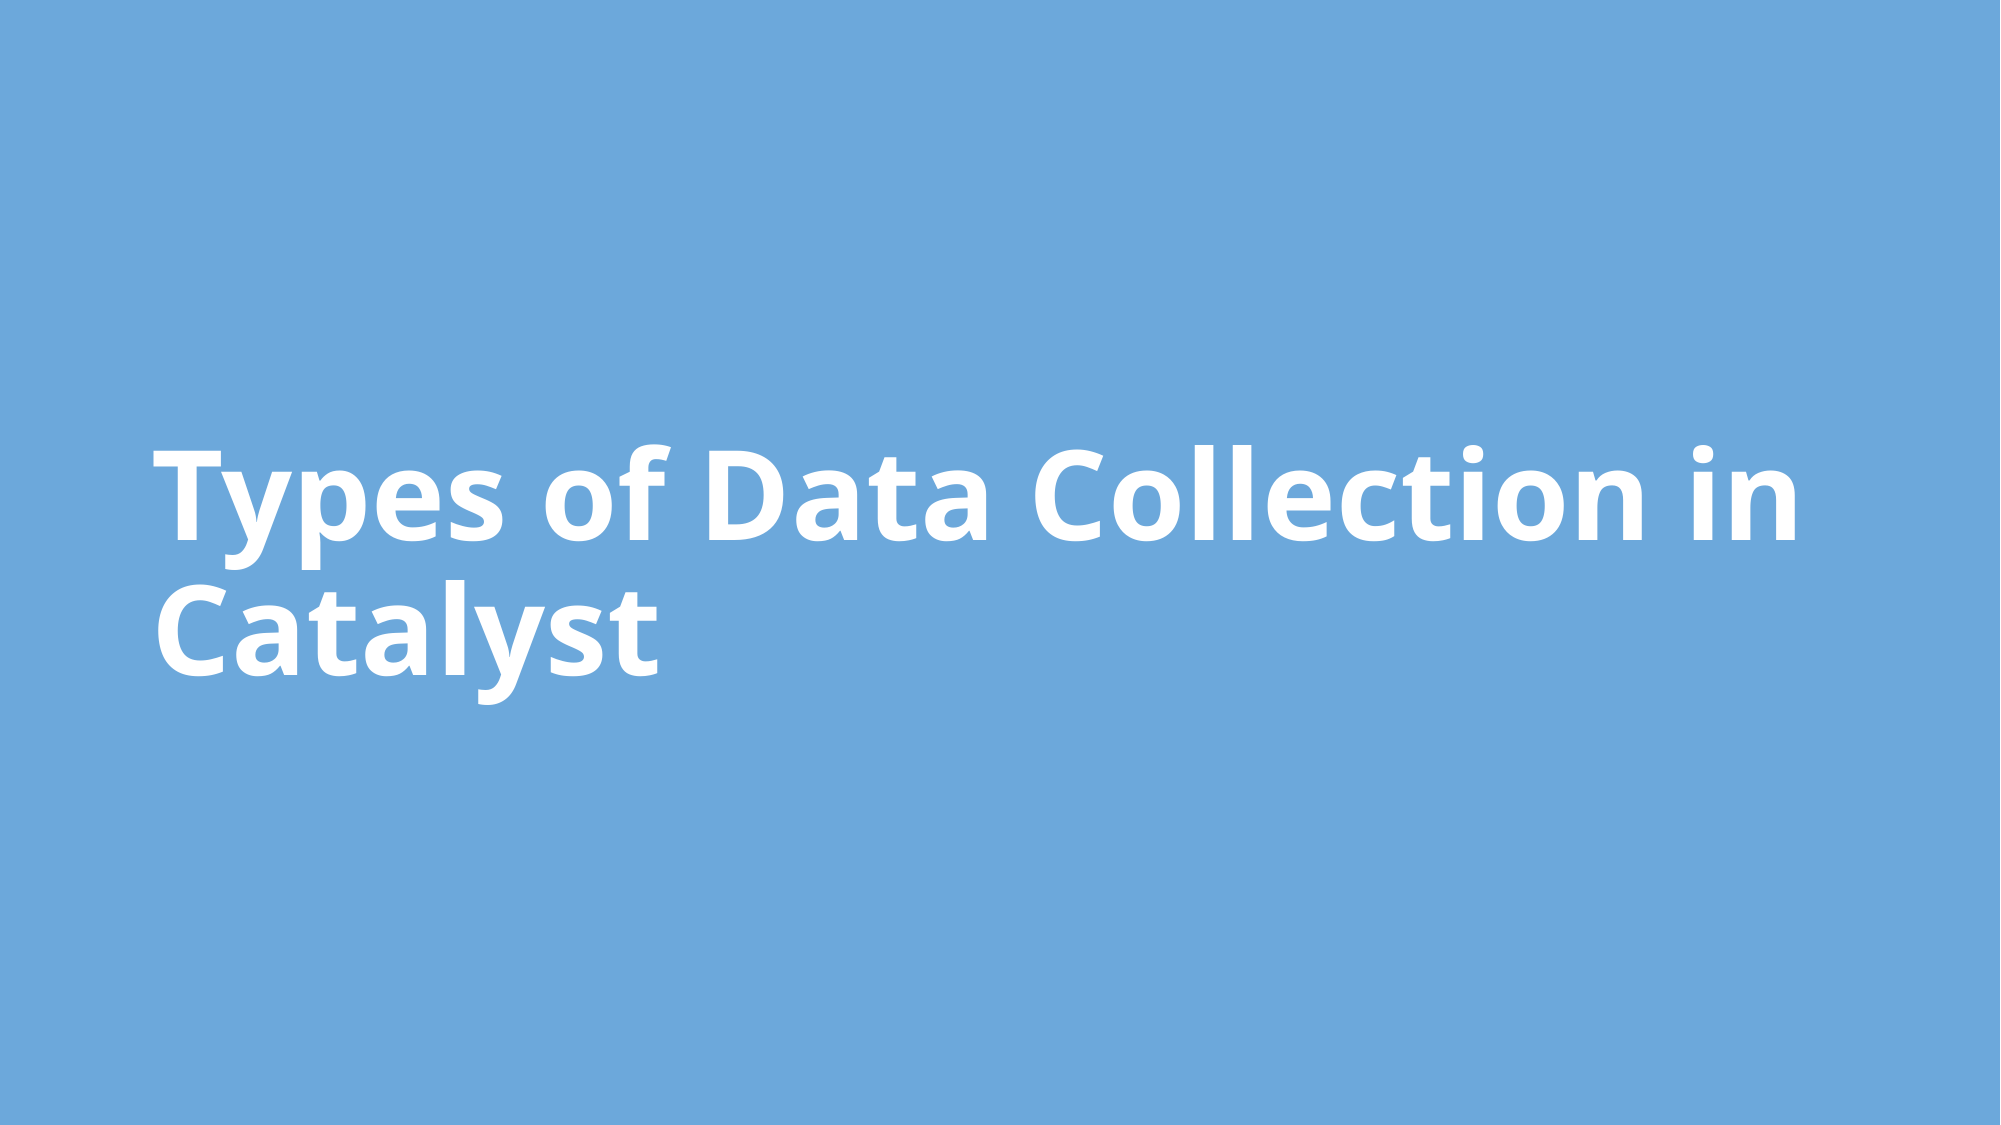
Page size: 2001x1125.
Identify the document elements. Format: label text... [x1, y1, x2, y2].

title Types of Data Collection in Catalyst [136, 242, 1862, 711]
